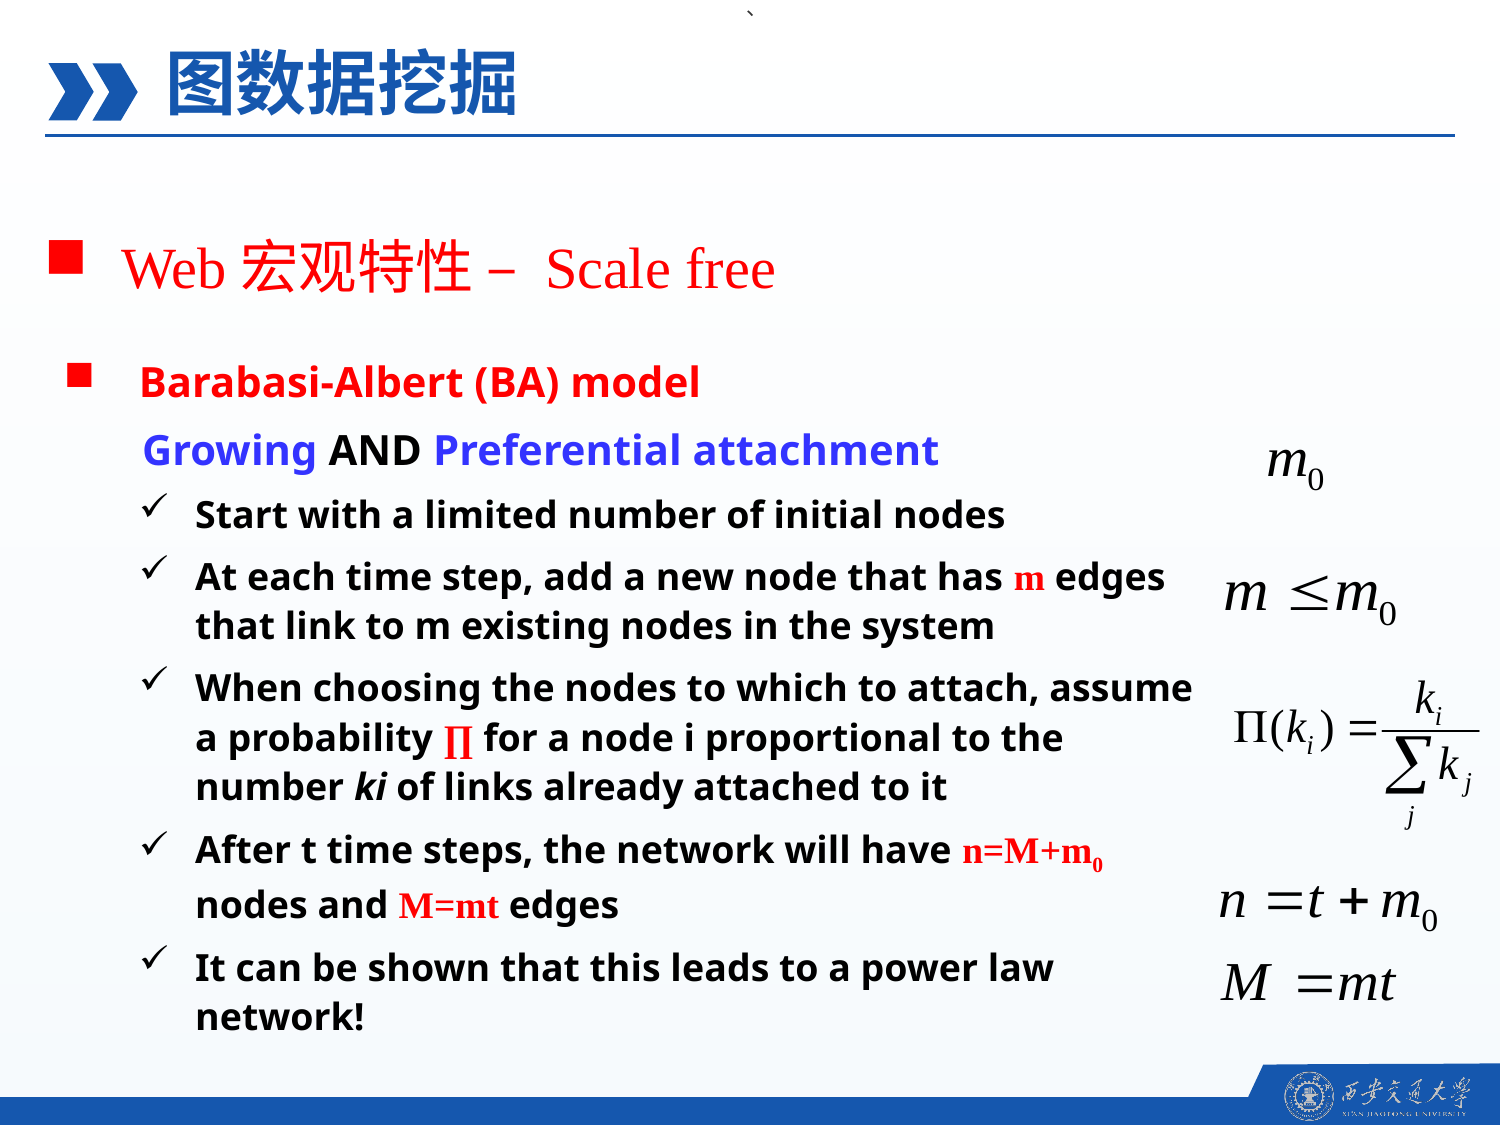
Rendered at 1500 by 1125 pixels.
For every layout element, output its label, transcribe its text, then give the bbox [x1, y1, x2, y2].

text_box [1210, 864, 1448, 1012]
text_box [1214, 550, 1410, 641]
text_box Web宏观特性 – Scale free [29, 208, 1433, 643]
text_box 、 [705, 0, 795, 31]
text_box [1257, 420, 1337, 505]
text_box 图数据挖掘 [150, 30, 534, 131]
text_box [1225, 668, 1491, 841]
